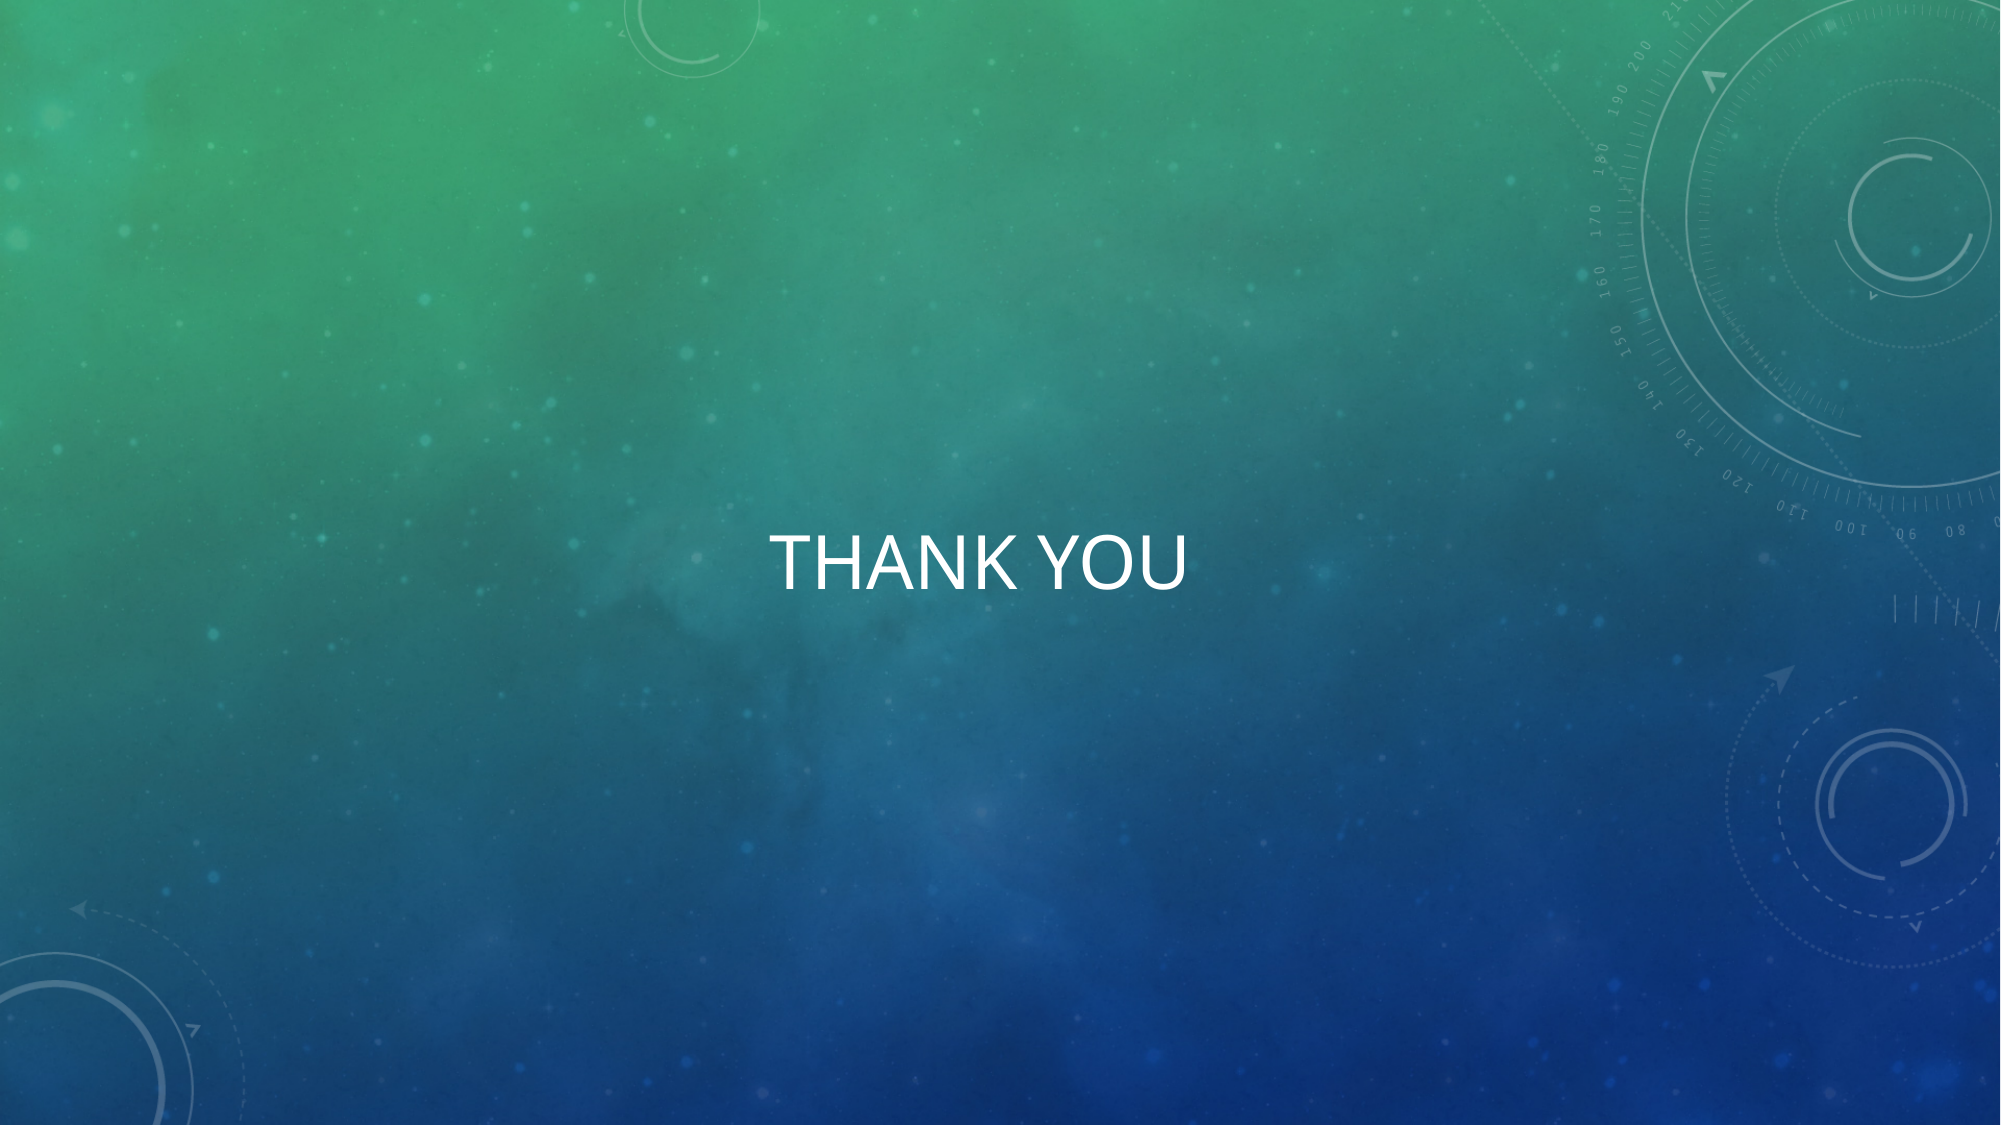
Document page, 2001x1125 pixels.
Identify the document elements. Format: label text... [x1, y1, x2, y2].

picture [0, 0, 2001, 1125]
title Thank You [149, 439, 1812, 679]
